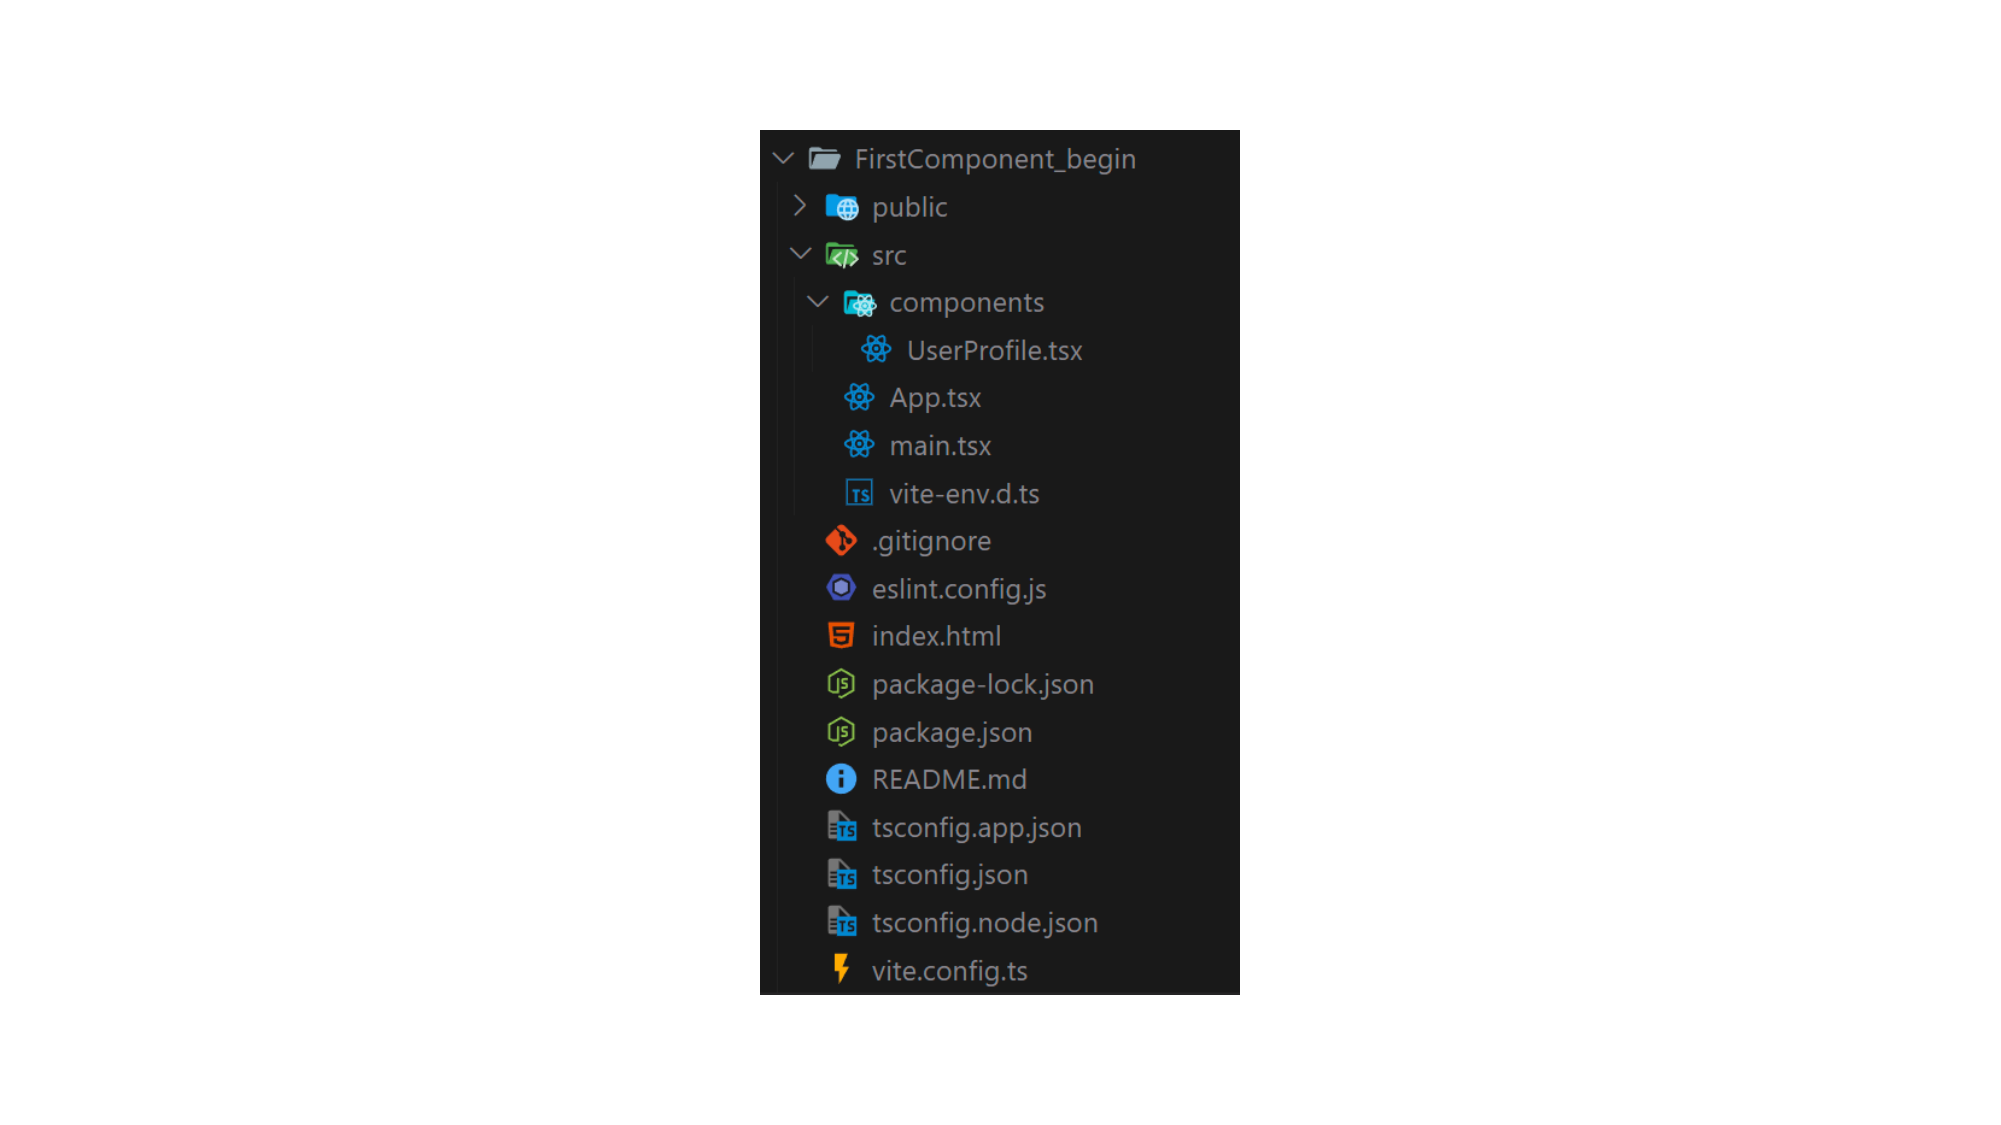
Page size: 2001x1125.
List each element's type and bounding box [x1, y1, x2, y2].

picture [759, 129, 1240, 996]
